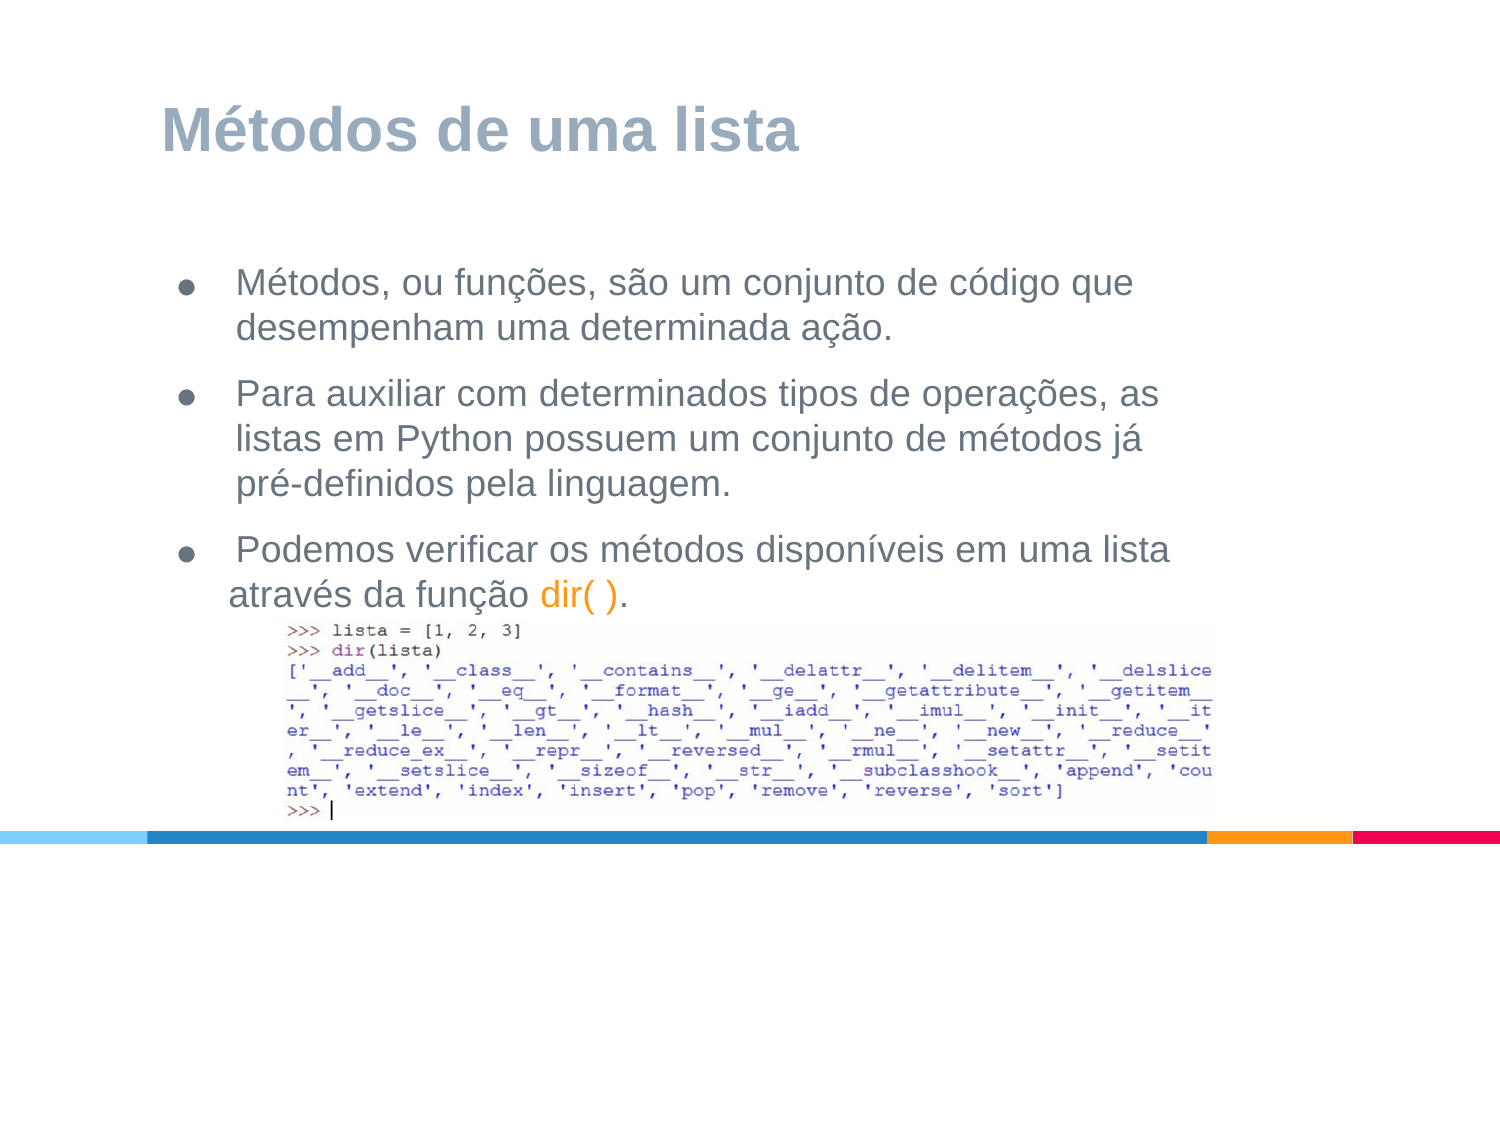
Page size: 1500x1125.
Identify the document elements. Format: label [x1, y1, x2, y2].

picture [0, 0, 1500, 844]
